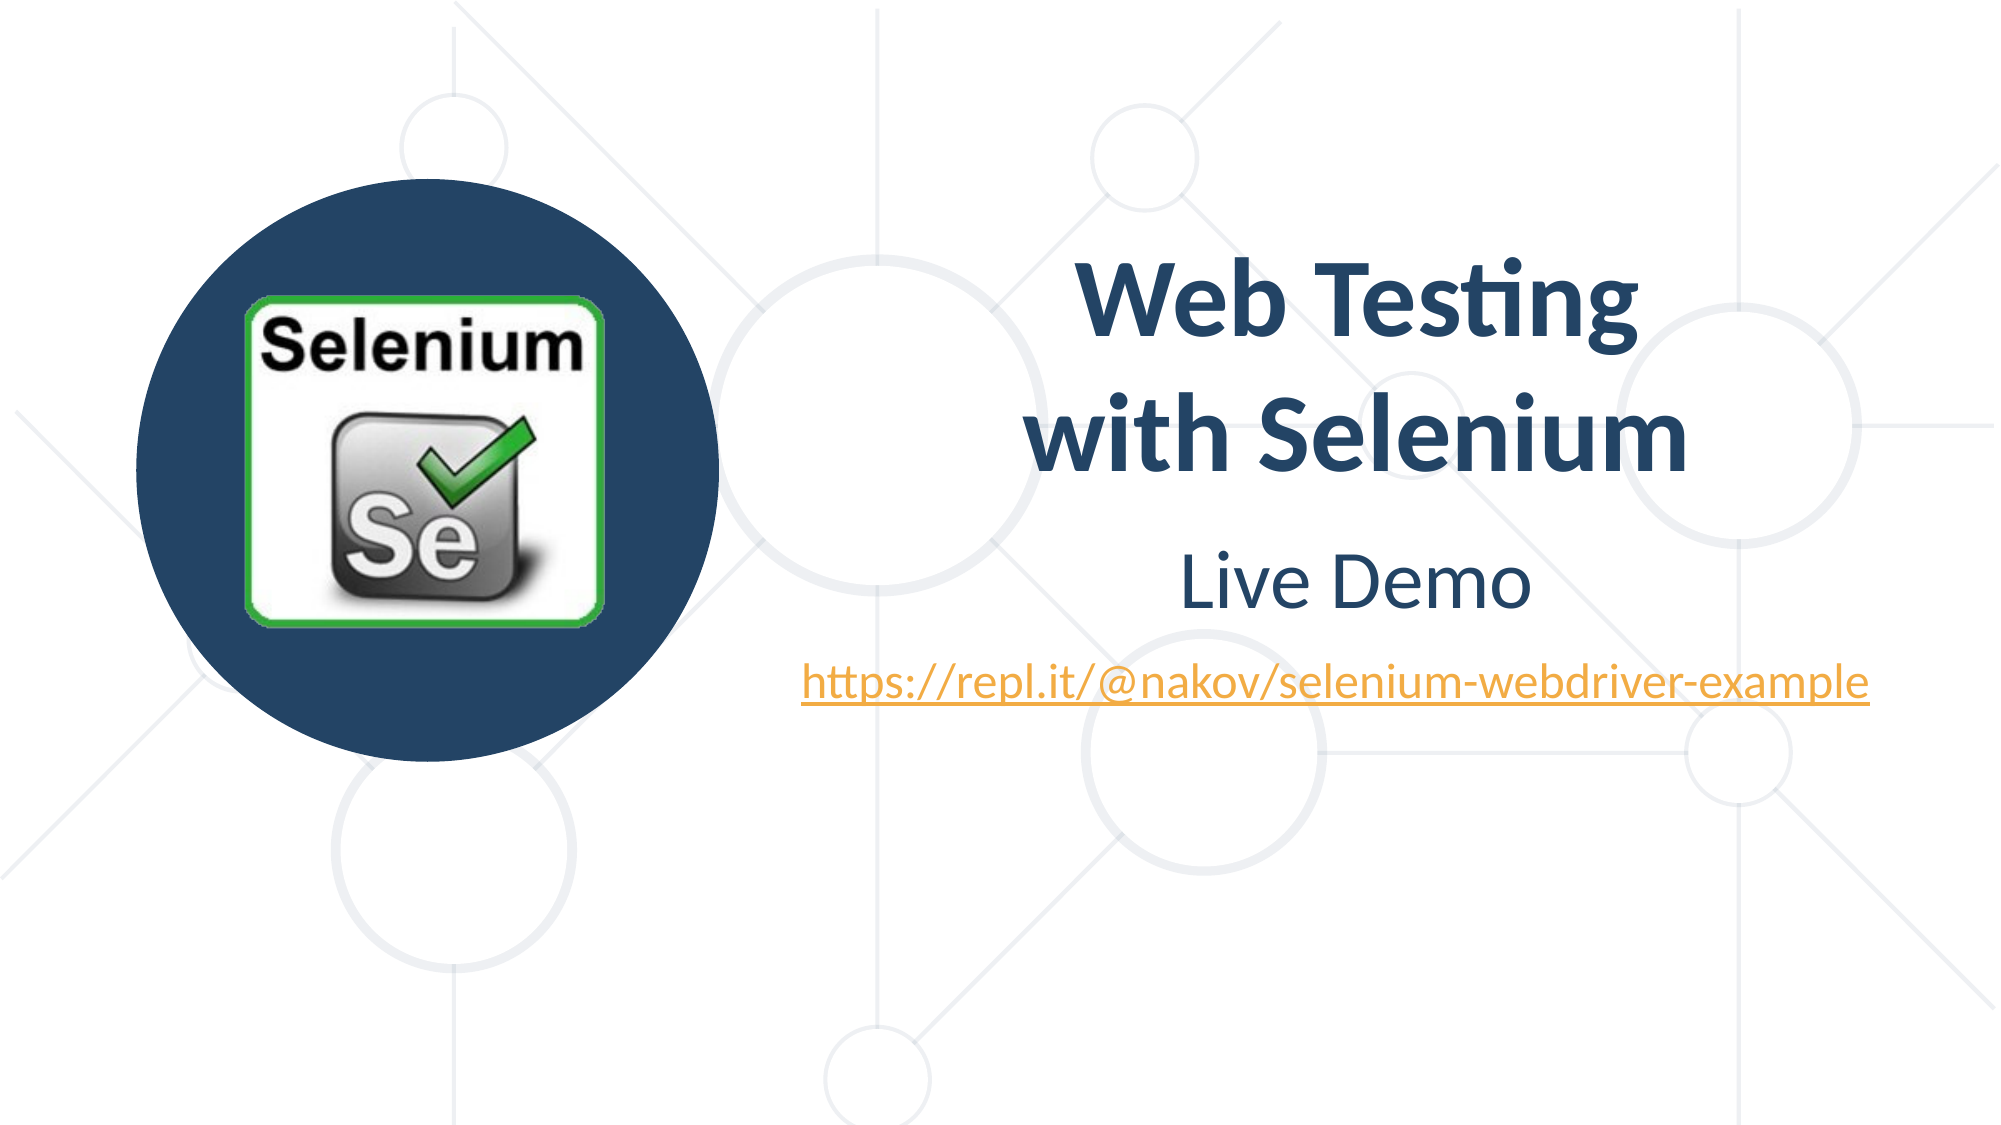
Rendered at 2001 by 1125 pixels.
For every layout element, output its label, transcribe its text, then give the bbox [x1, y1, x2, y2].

picture [231, 281, 626, 645]
subtitle Live Demo [859, 510, 1855, 637]
title Web Testing with Selenium [859, 215, 1855, 504]
text_box https://repl.it/@nakov/selenium-webdriver-example [786, 641, 1886, 717]
